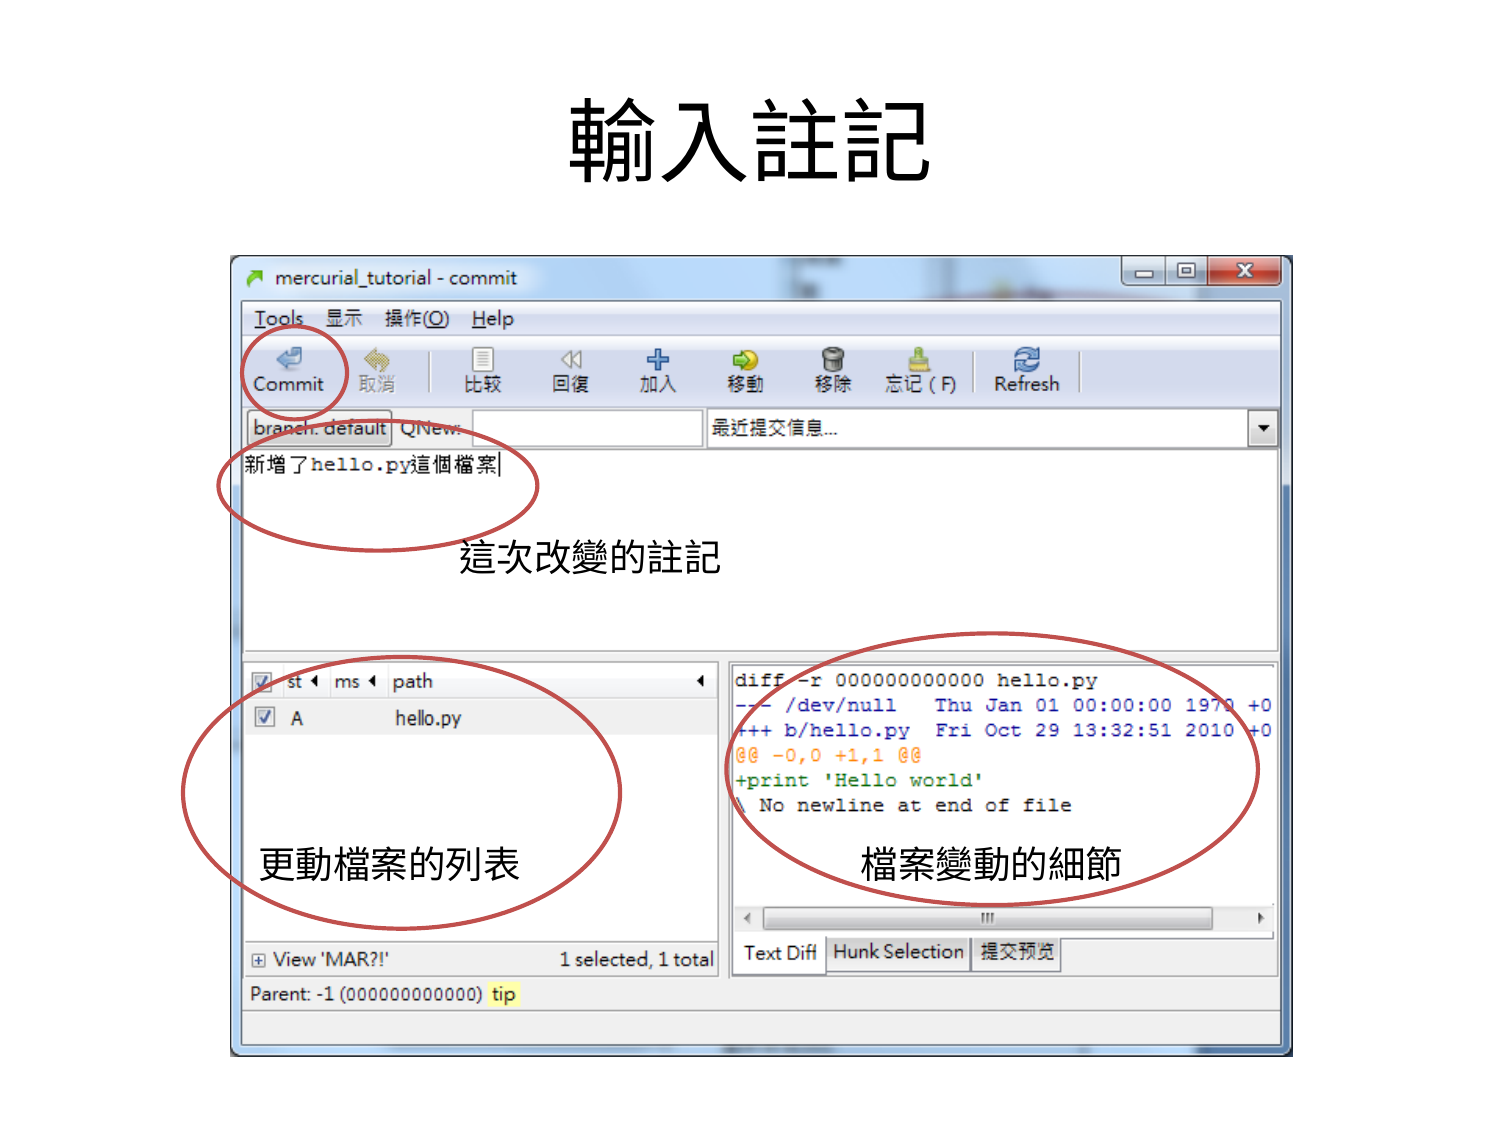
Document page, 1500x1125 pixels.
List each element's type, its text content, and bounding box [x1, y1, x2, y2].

text_box [216, 465, 224, 507]
picture [229, 255, 1293, 1058]
text_box [180, 710, 224, 875]
title 輸入註記 [75, 45, 1425, 233]
